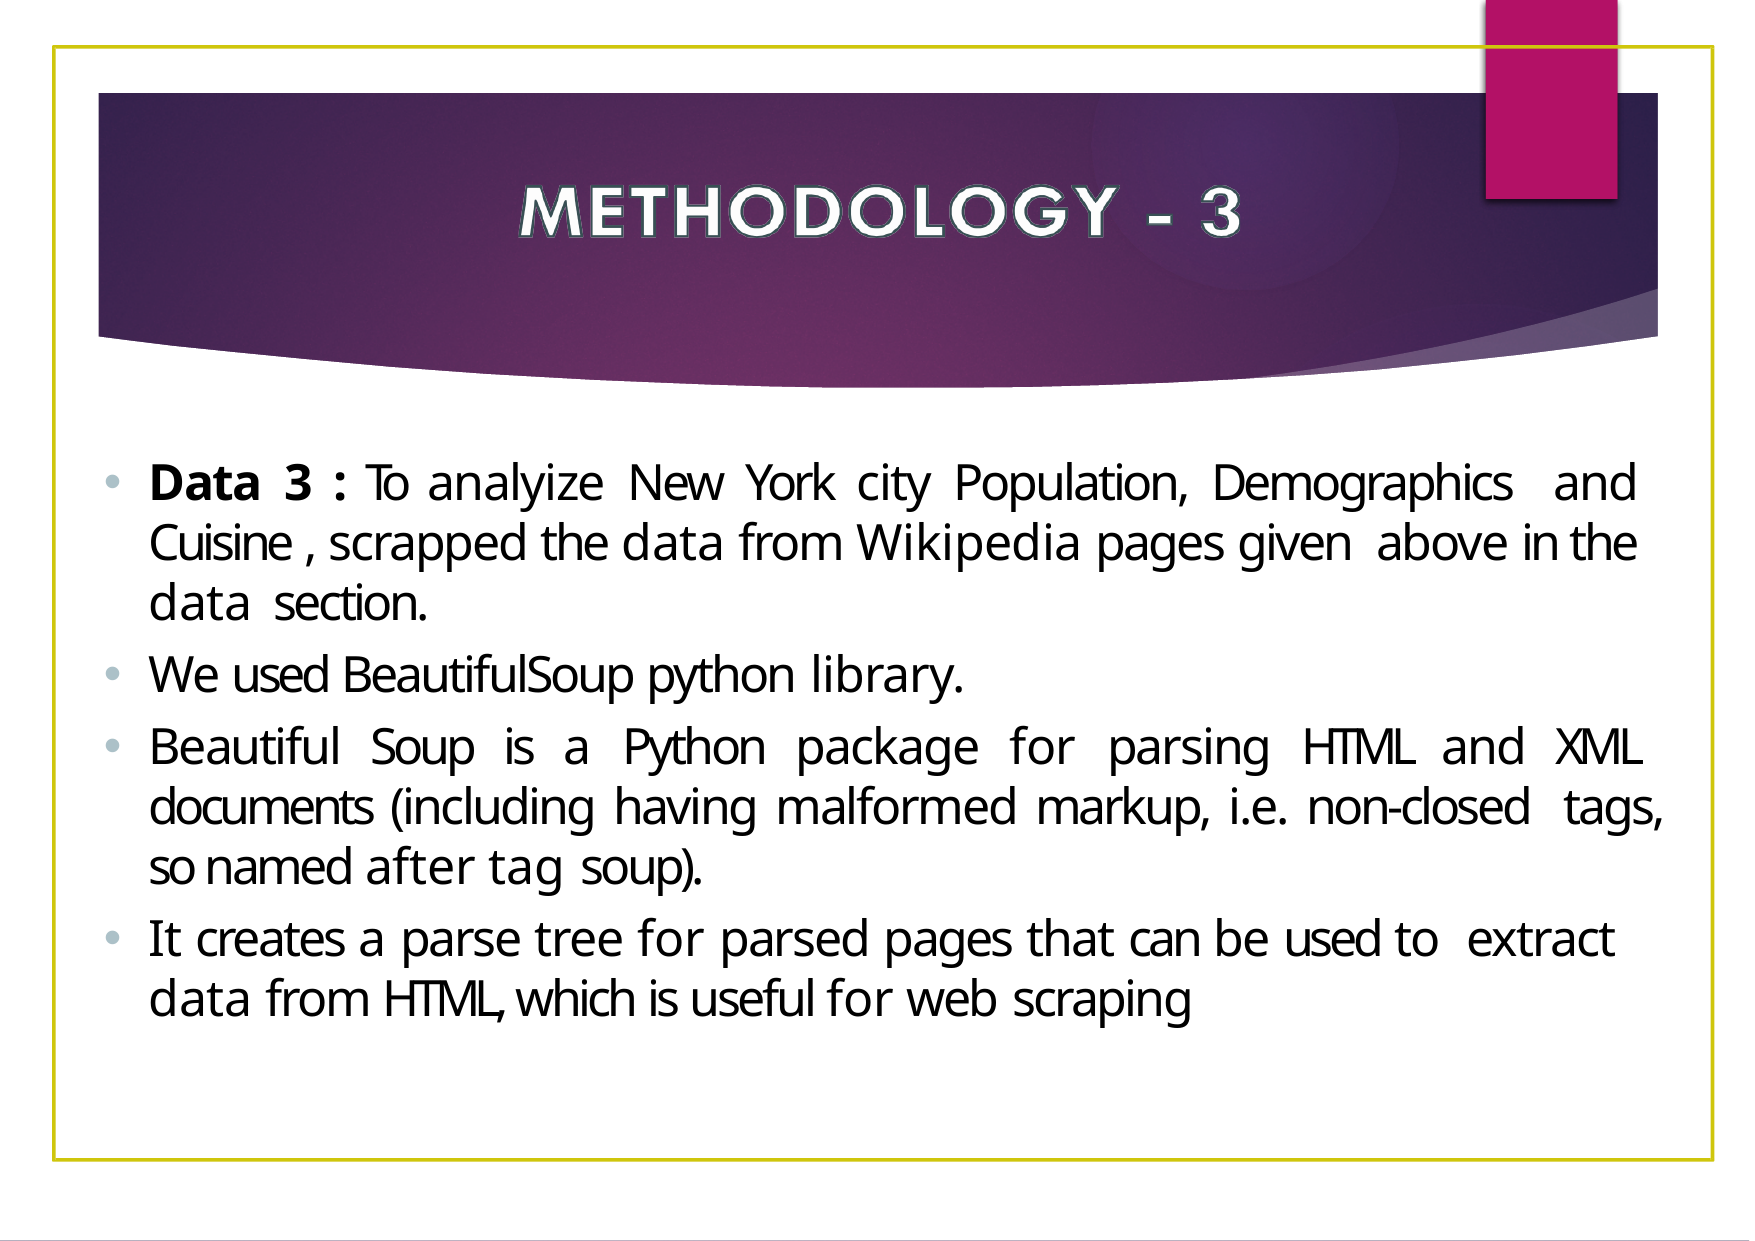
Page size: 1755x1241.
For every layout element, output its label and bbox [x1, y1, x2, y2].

text_box [51, 44, 1715, 1162]
